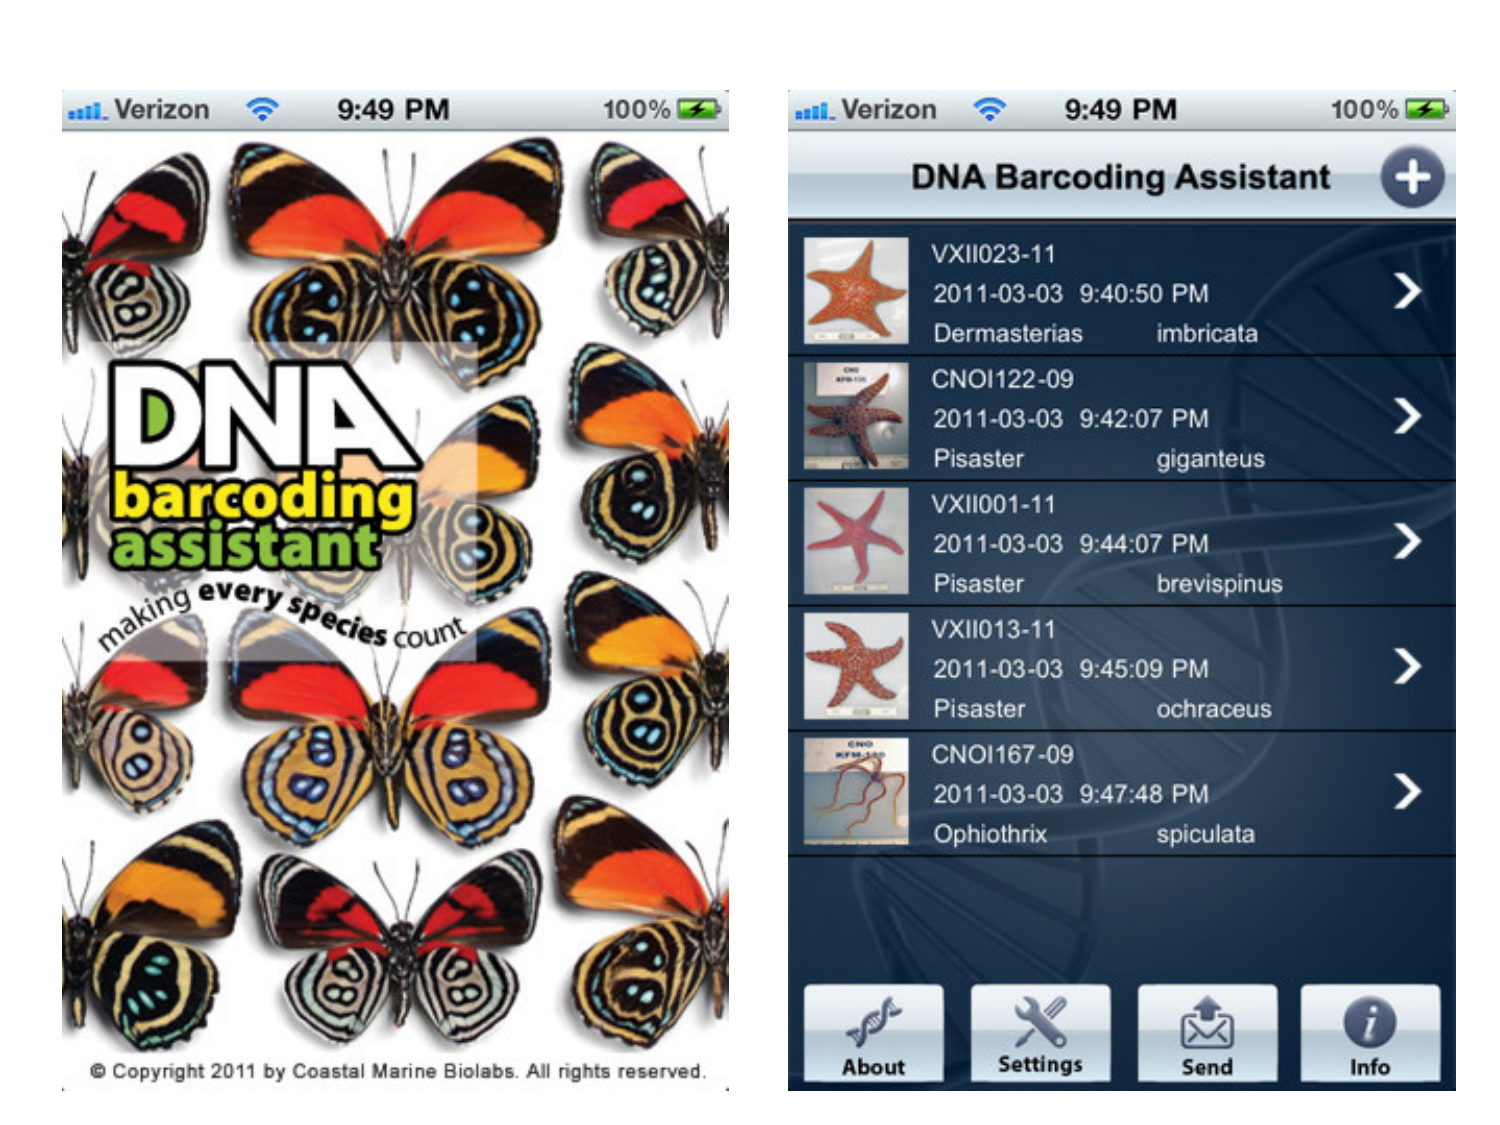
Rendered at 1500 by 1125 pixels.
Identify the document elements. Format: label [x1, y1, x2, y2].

picture [61, 90, 729, 1091]
picture [788, 90, 1456, 1091]
